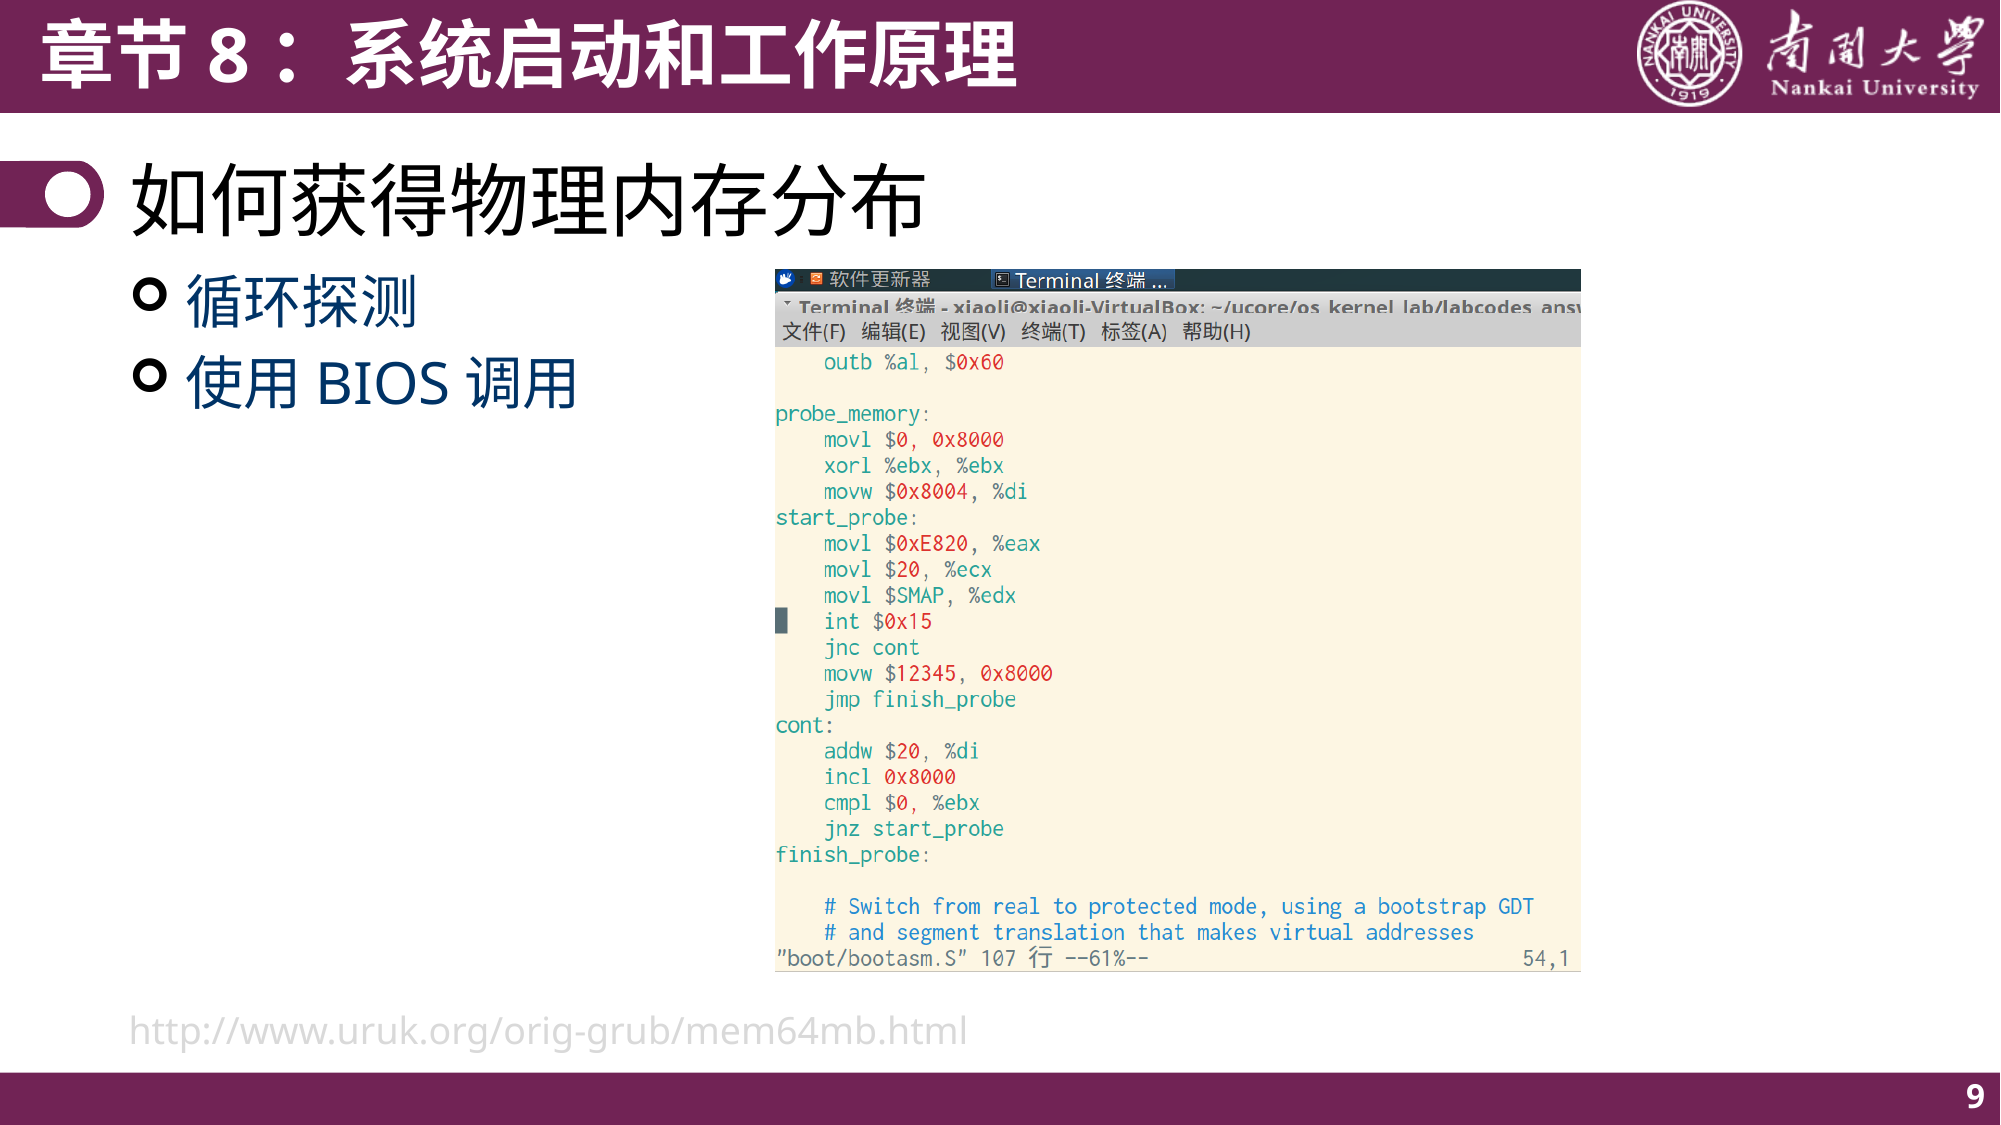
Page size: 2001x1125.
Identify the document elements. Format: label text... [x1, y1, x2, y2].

text_box http://www.uruk.org/orig-grub/mem64mb.html [113, 999, 1118, 1060]
slide_number 9 [1550, 1070, 2000, 1125]
picture [1637, 0, 2001, 110]
list 循环探测 使用BIOS调用 [114, 257, 1886, 972]
title 如何获得物理内存分布 [114, 143, 1886, 255]
picture [775, 269, 1581, 972]
